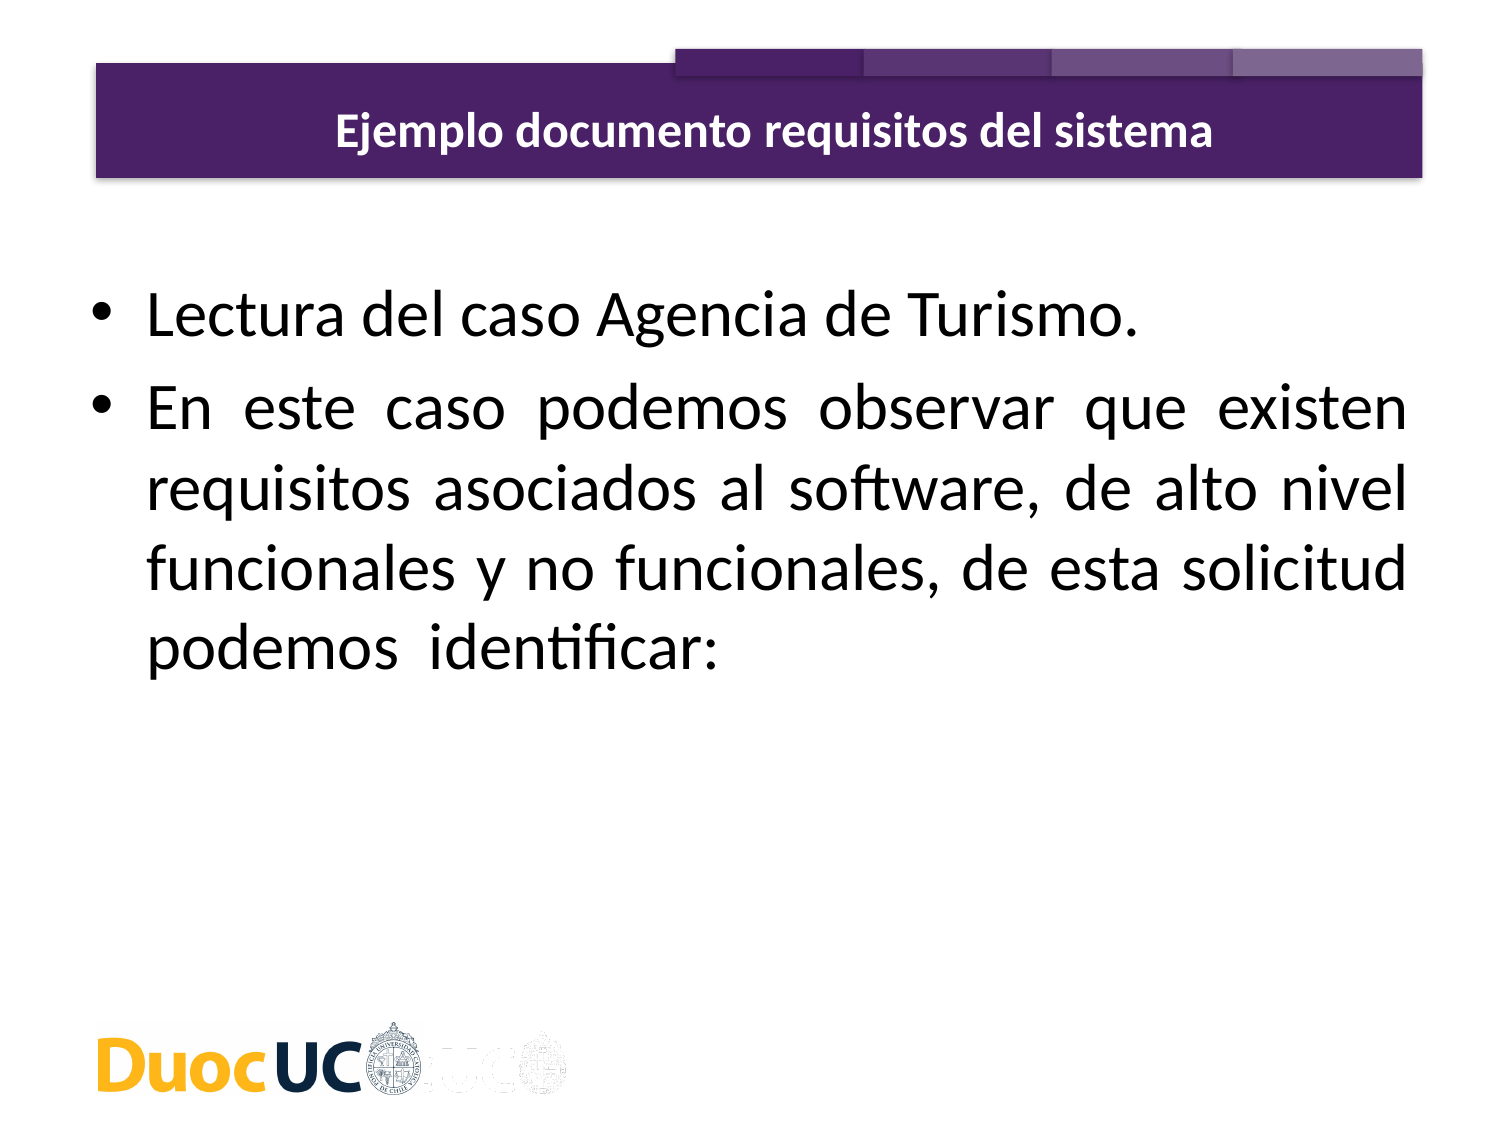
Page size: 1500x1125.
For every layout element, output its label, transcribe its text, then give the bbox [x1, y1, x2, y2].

list Lectura del caso Agencia de Turismo. En este caso podemos observar que existen requisitos asociados al software, de alto nivel funcionales y no funcionales, de esta solicitud podemos identificar: [75, 262, 1425, 1005]
picture [96, 1021, 566, 1095]
text_box Ejemplo documento requisitos del sistema [99, 89, 1450, 165]
